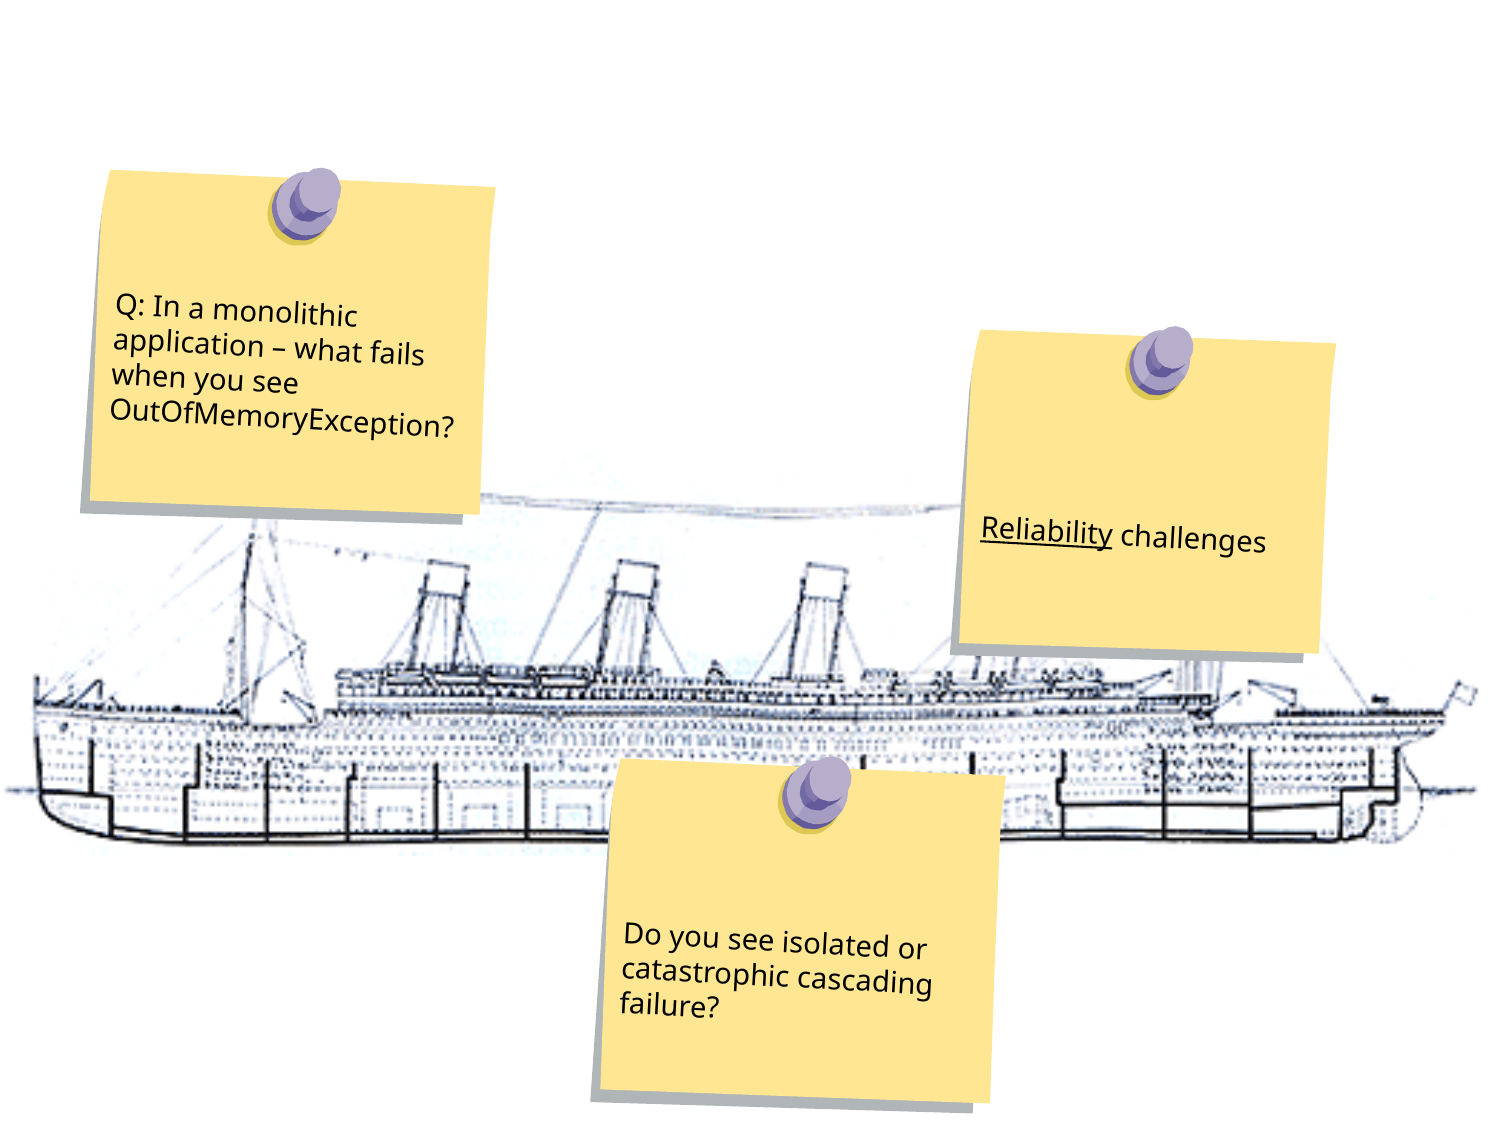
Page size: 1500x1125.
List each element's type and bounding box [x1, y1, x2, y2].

picture [0, 448, 1493, 857]
text_box [938, 296, 1356, 705]
text_box [576, 724, 1029, 1125]
text_box [65, 136, 519, 567]
